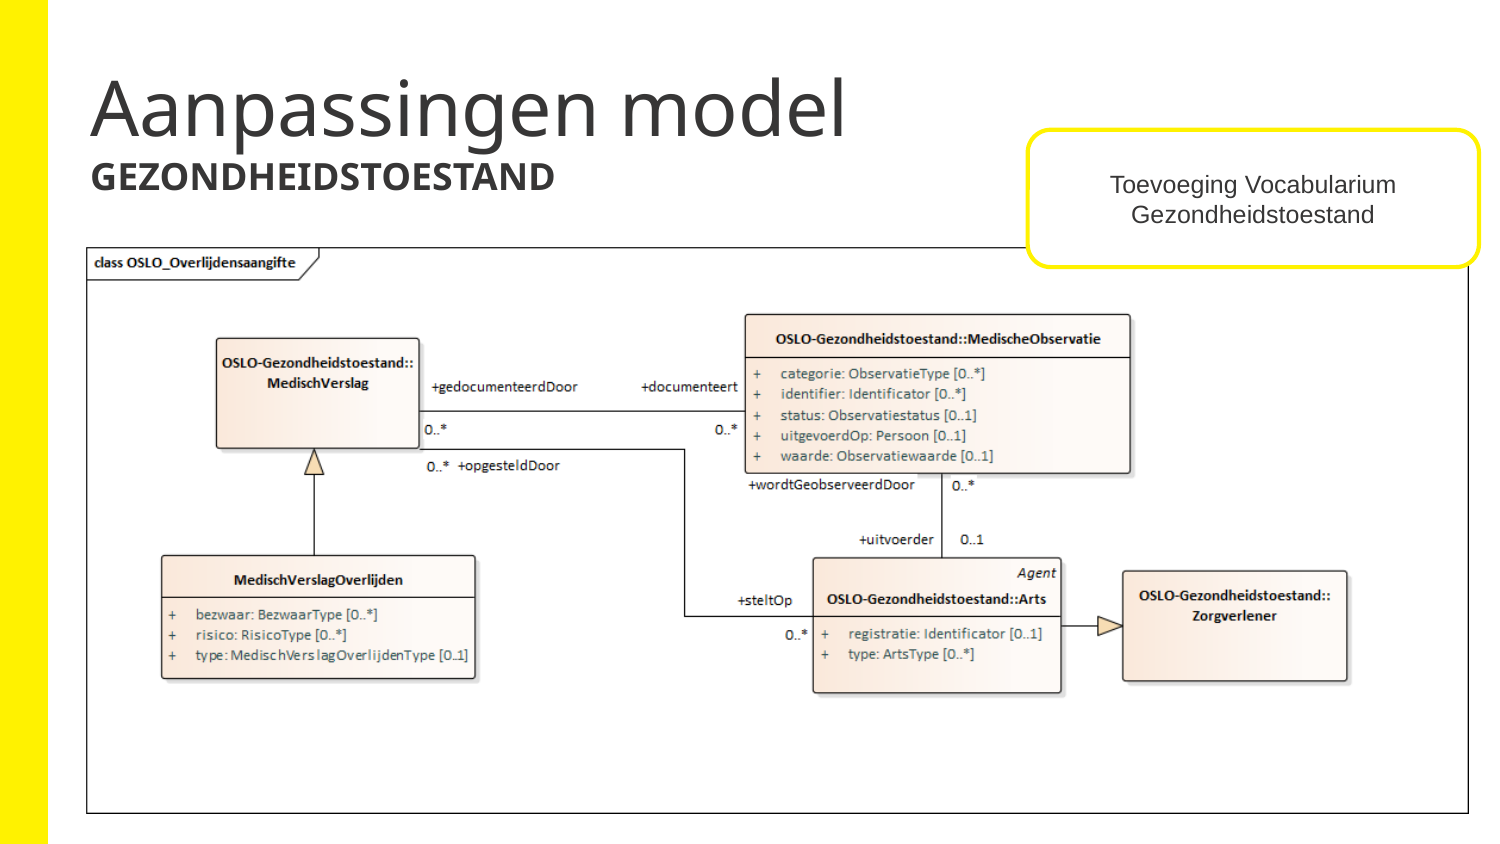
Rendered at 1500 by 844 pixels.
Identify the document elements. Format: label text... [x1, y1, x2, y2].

title Aanpassingen model GEZONDHEIDSTOESTAND [75, 42, 1292, 181]
text_box Toevoeging Vocabularium Gezondheidstoestand [1025, 127, 1482, 262]
picture [85, 246, 1469, 814]
